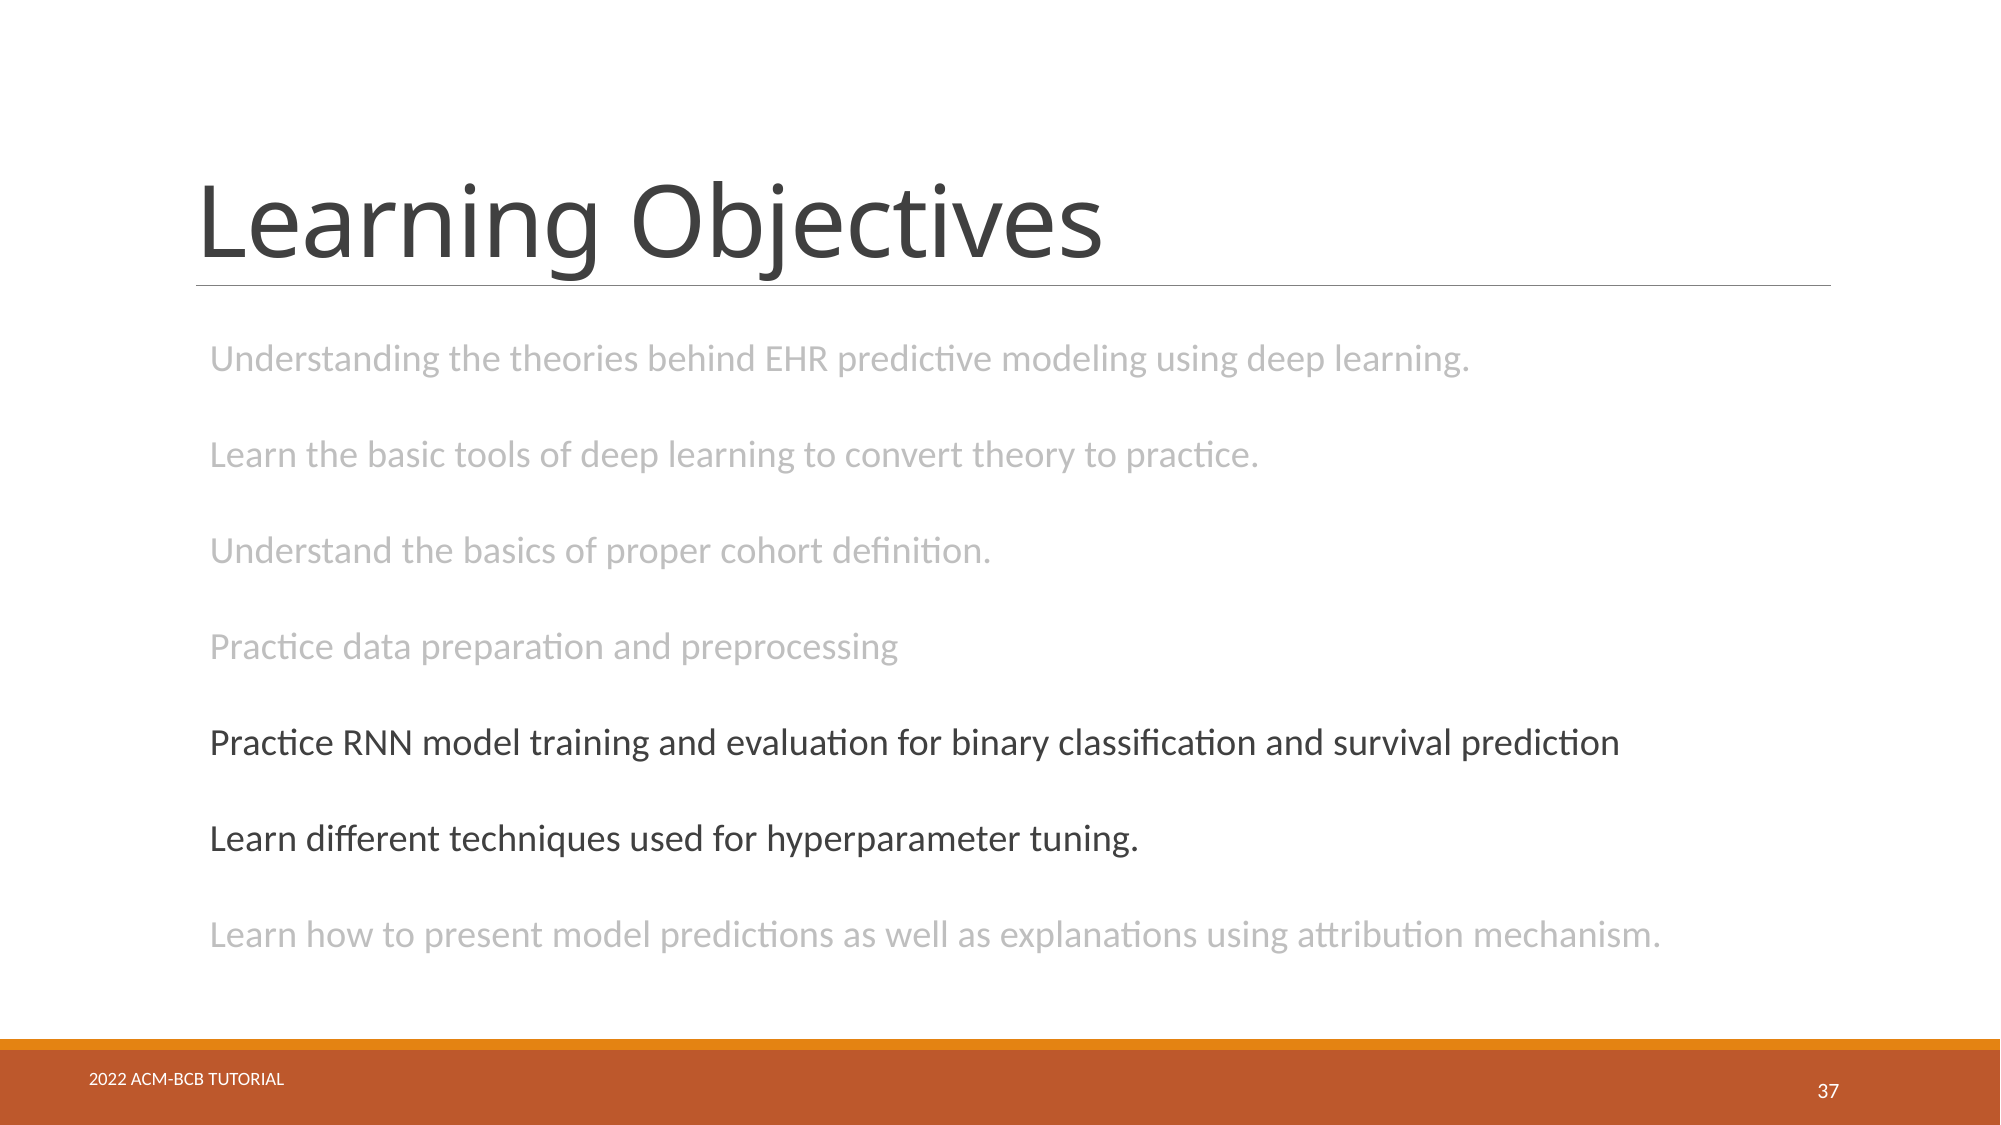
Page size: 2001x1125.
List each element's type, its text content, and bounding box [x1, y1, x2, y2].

footer 2022 ACM-BCB Tutorial [88, 1066, 1189, 1090]
title Learning Objectives [180, 47, 1830, 285]
slide_number 37 [1624, 1059, 1840, 1120]
list Understanding the theories behind EHR predictive modeling using deep learning. Learn the basic tools of deep learning to convert theory to practice. Understand the basics of proper cohort definition. Practice data preparation and preprocessing Practice RNN model training and evaluation for binary classification and survival prediction Learn different techniques used for hyperparameter tuning. Learn how to present model predictions as well as explanations using attribution mechanism. [180, 302, 1830, 963]
